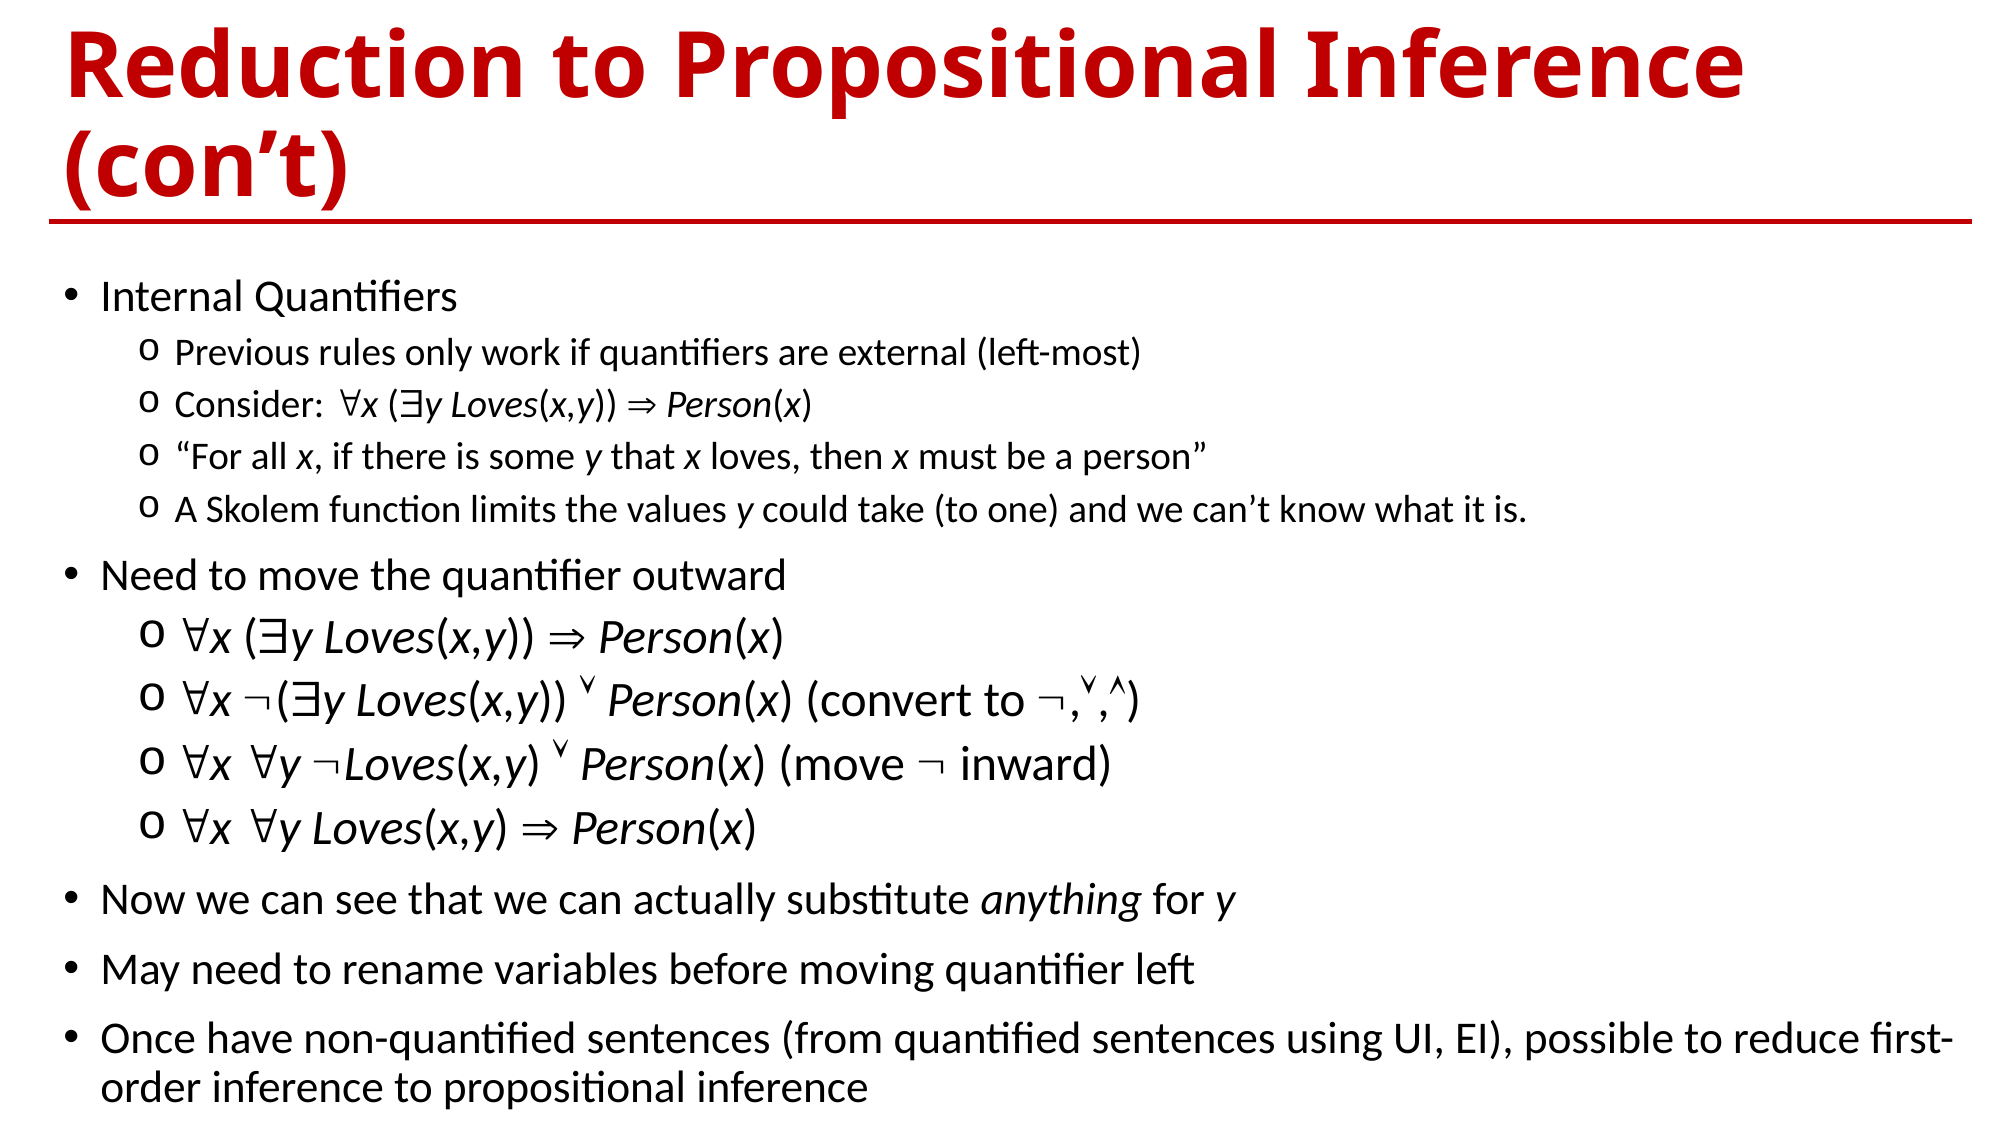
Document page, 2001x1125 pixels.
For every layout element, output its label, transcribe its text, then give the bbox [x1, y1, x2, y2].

list Internal Quantifiers Previous rules only work if quantifiers are external (left-most) Consider: x (y Loves(x,y))  Person(x) “For all x, if there is some y that x loves, then x must be a person” A Skolem function limits the values y could take (to one) and we can’t know what it is. Need to move the quantifier outward x (y Loves(x,y))  Person(x) x (y Loves(x,y))  Person(x) (convert to ,,) x y Loves(x,y)  Person(x) (move  inward) x y Loves(x,y)  Person(x) Now we can see that we can actually substitute anything for y May need to rename variables before moving quantifier left Once have non-quantified sentences (from quantified sentences using UI, EI), possible to reduce first-order inference to propositional inference [48, 264, 1972, 1125]
title Reduction to Propositional Inference (con’t) [48, 41, 1972, 192]
